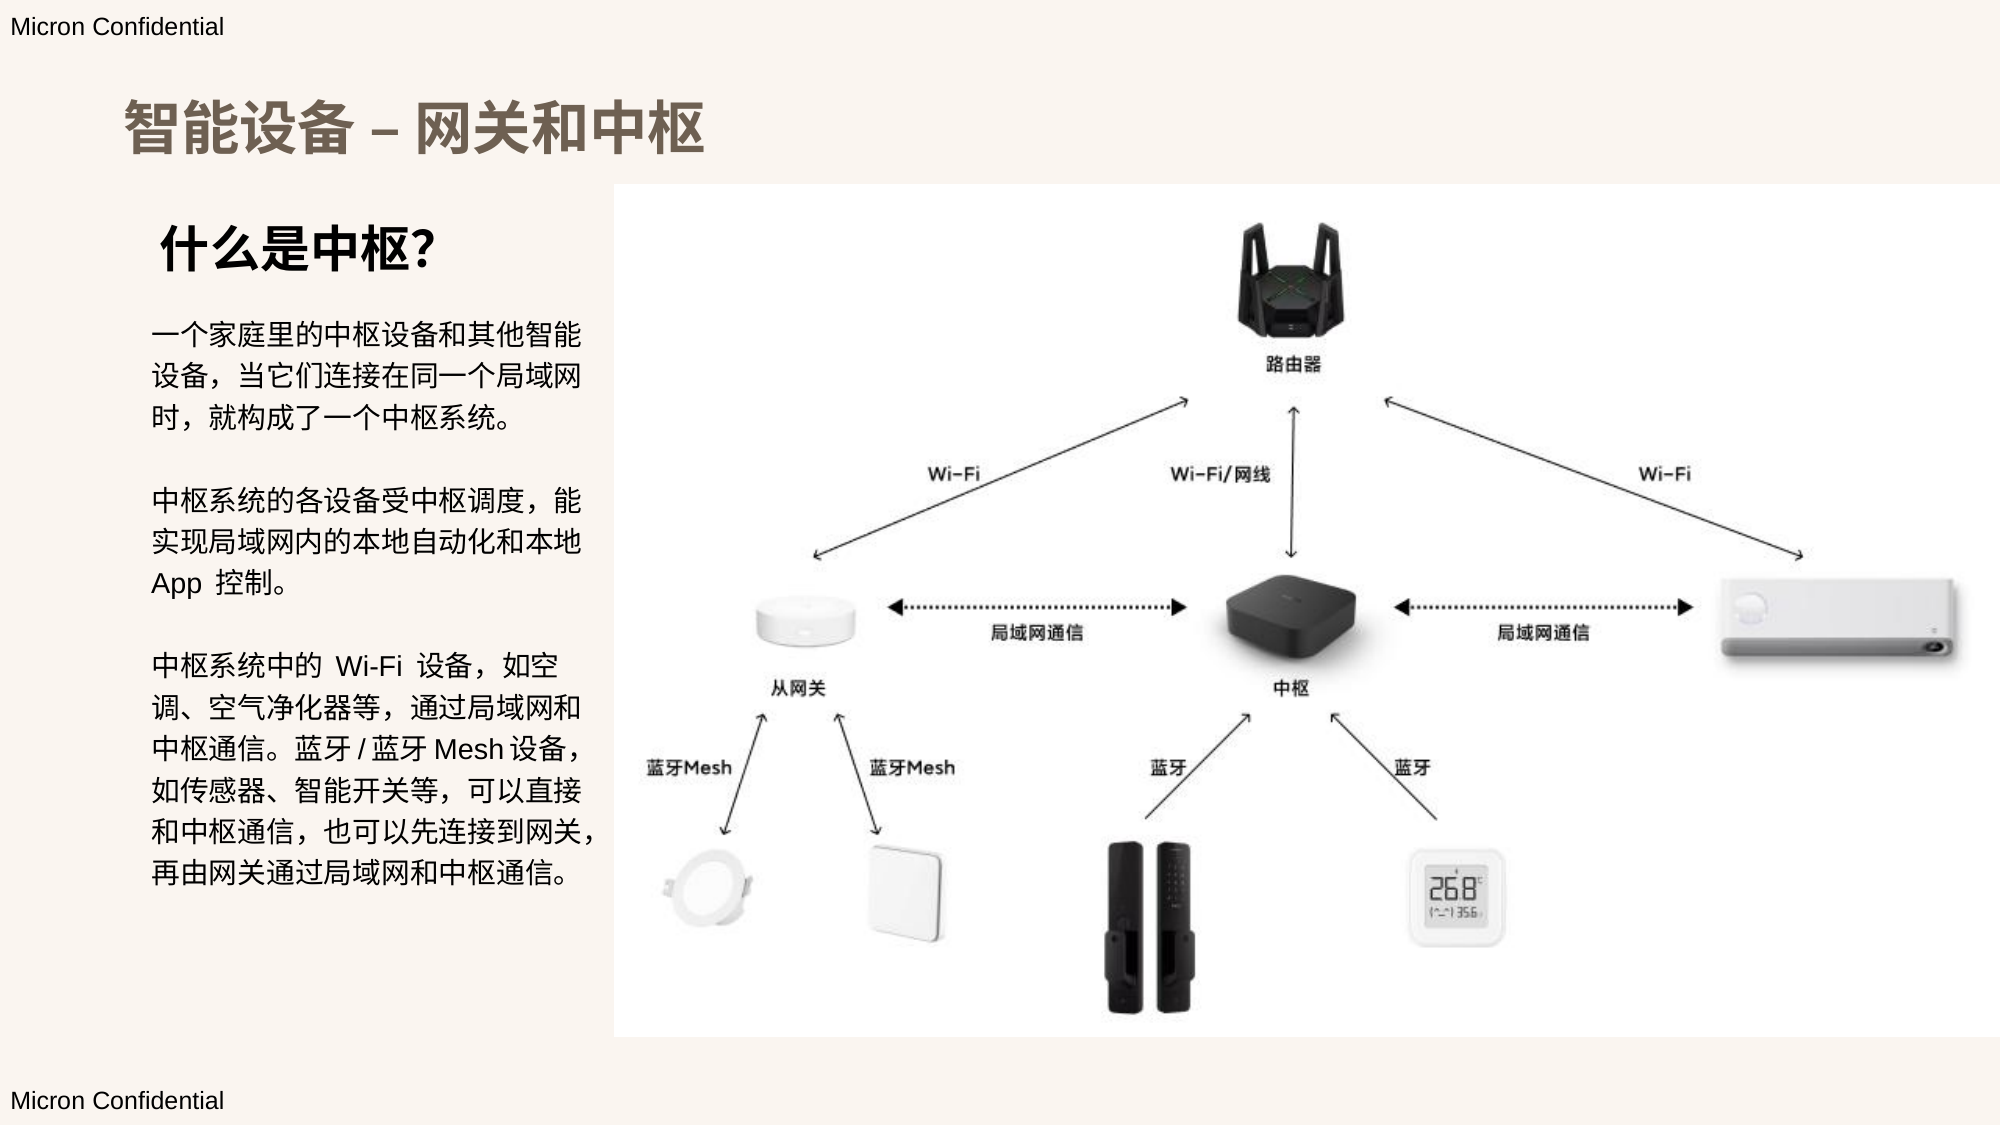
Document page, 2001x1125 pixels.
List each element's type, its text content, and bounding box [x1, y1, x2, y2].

title 智能设备 – 网关和中枢 [108, 0, 1890, 169]
text_box 一个家庭里的中枢设备和其他智能设备，当它们连接在同一个局域网时，就构成了一个中枢系统。 中枢系统的各设备受中枢调度，能实现局域网内的本地自动化和本地 App 控制。 中枢系统中的 Wi-Fi 设备，如空调、空气净化器等，通过局域网和中枢通信。蓝牙/蓝牙Mesh设备，如传感器、智能开关等，可以直接和中枢通信，也可以先连接到网关，再由网关通过局域网和中枢通信。 [136, 301, 602, 838]
picture [614, 184, 2000, 1037]
text_box 什么是中枢？ [0, 210, 614, 287]
text_box [108, 838, 614, 1021]
